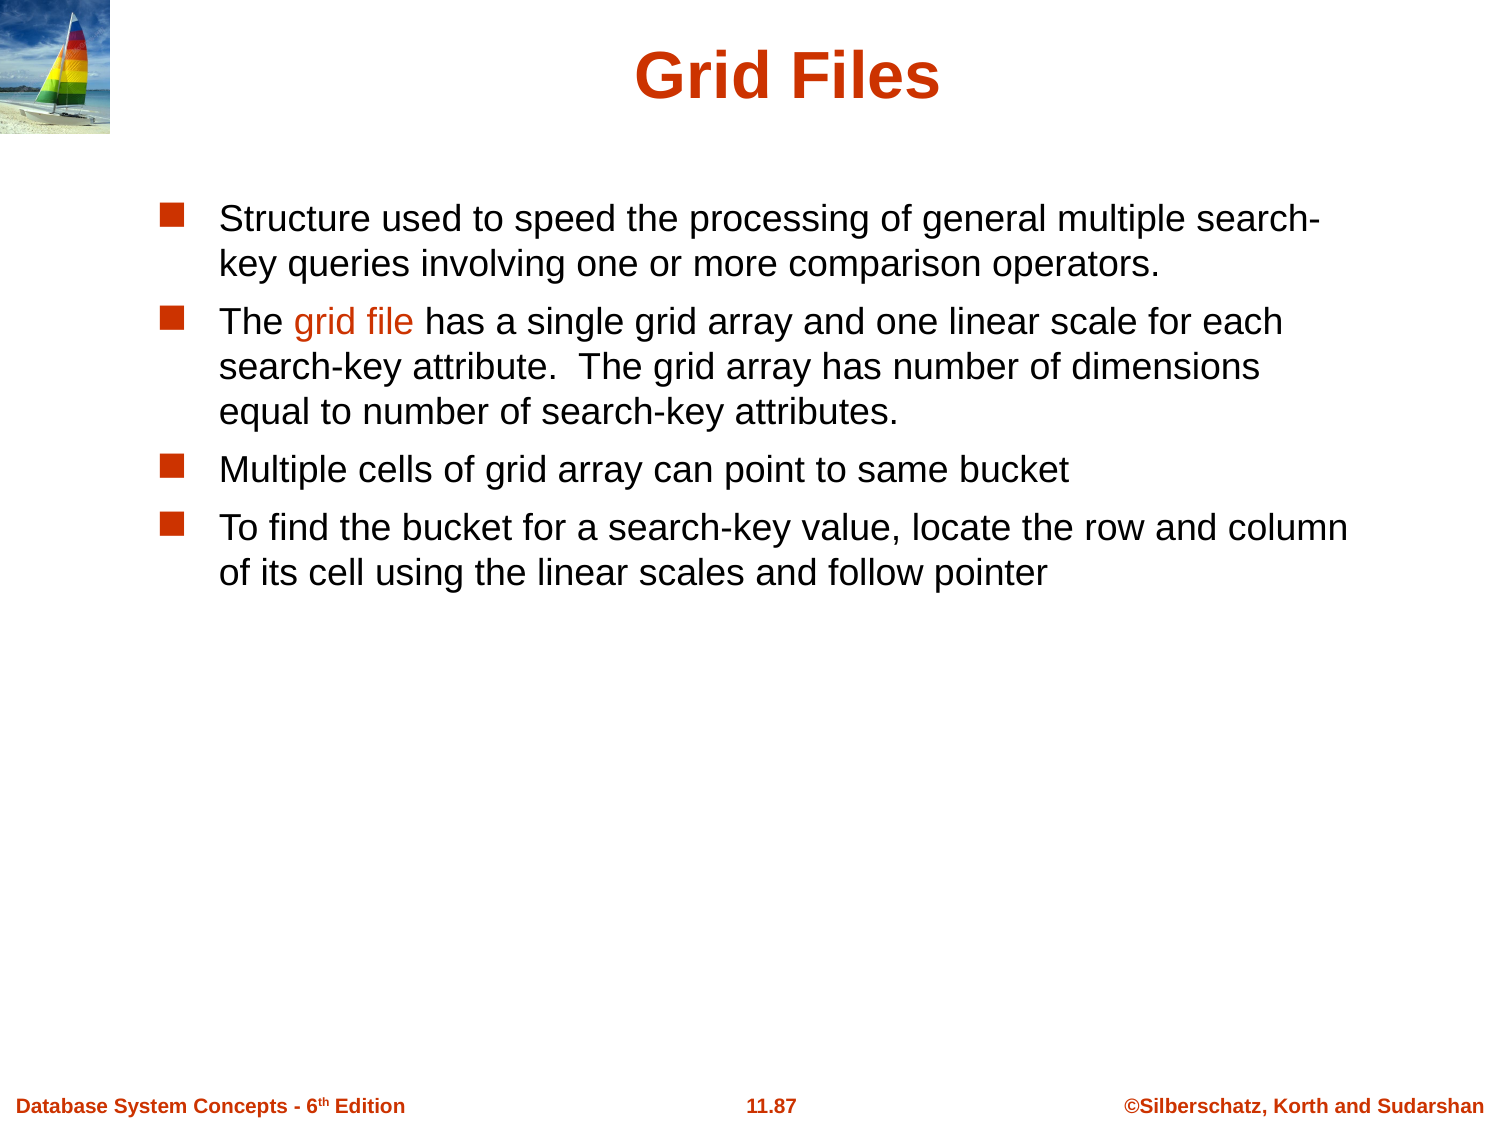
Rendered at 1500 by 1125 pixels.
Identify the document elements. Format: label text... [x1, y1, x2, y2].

list Structure used to speed the processing of general multiple search-key queries involving one or more comparison operators. The grid file has a single grid array and one linear scale for each search-key attribute. The grid array has number of dimensions equal to number of search-key attributes. Multiple cells of grid array can point to same bucket To find the bucket for a search-key value, locate the row and column of its cell using the linear scales and follow pointer [147, 186, 1373, 1045]
picture [0, 0, 110, 134]
title Grid Files [125, 18, 1452, 120]
